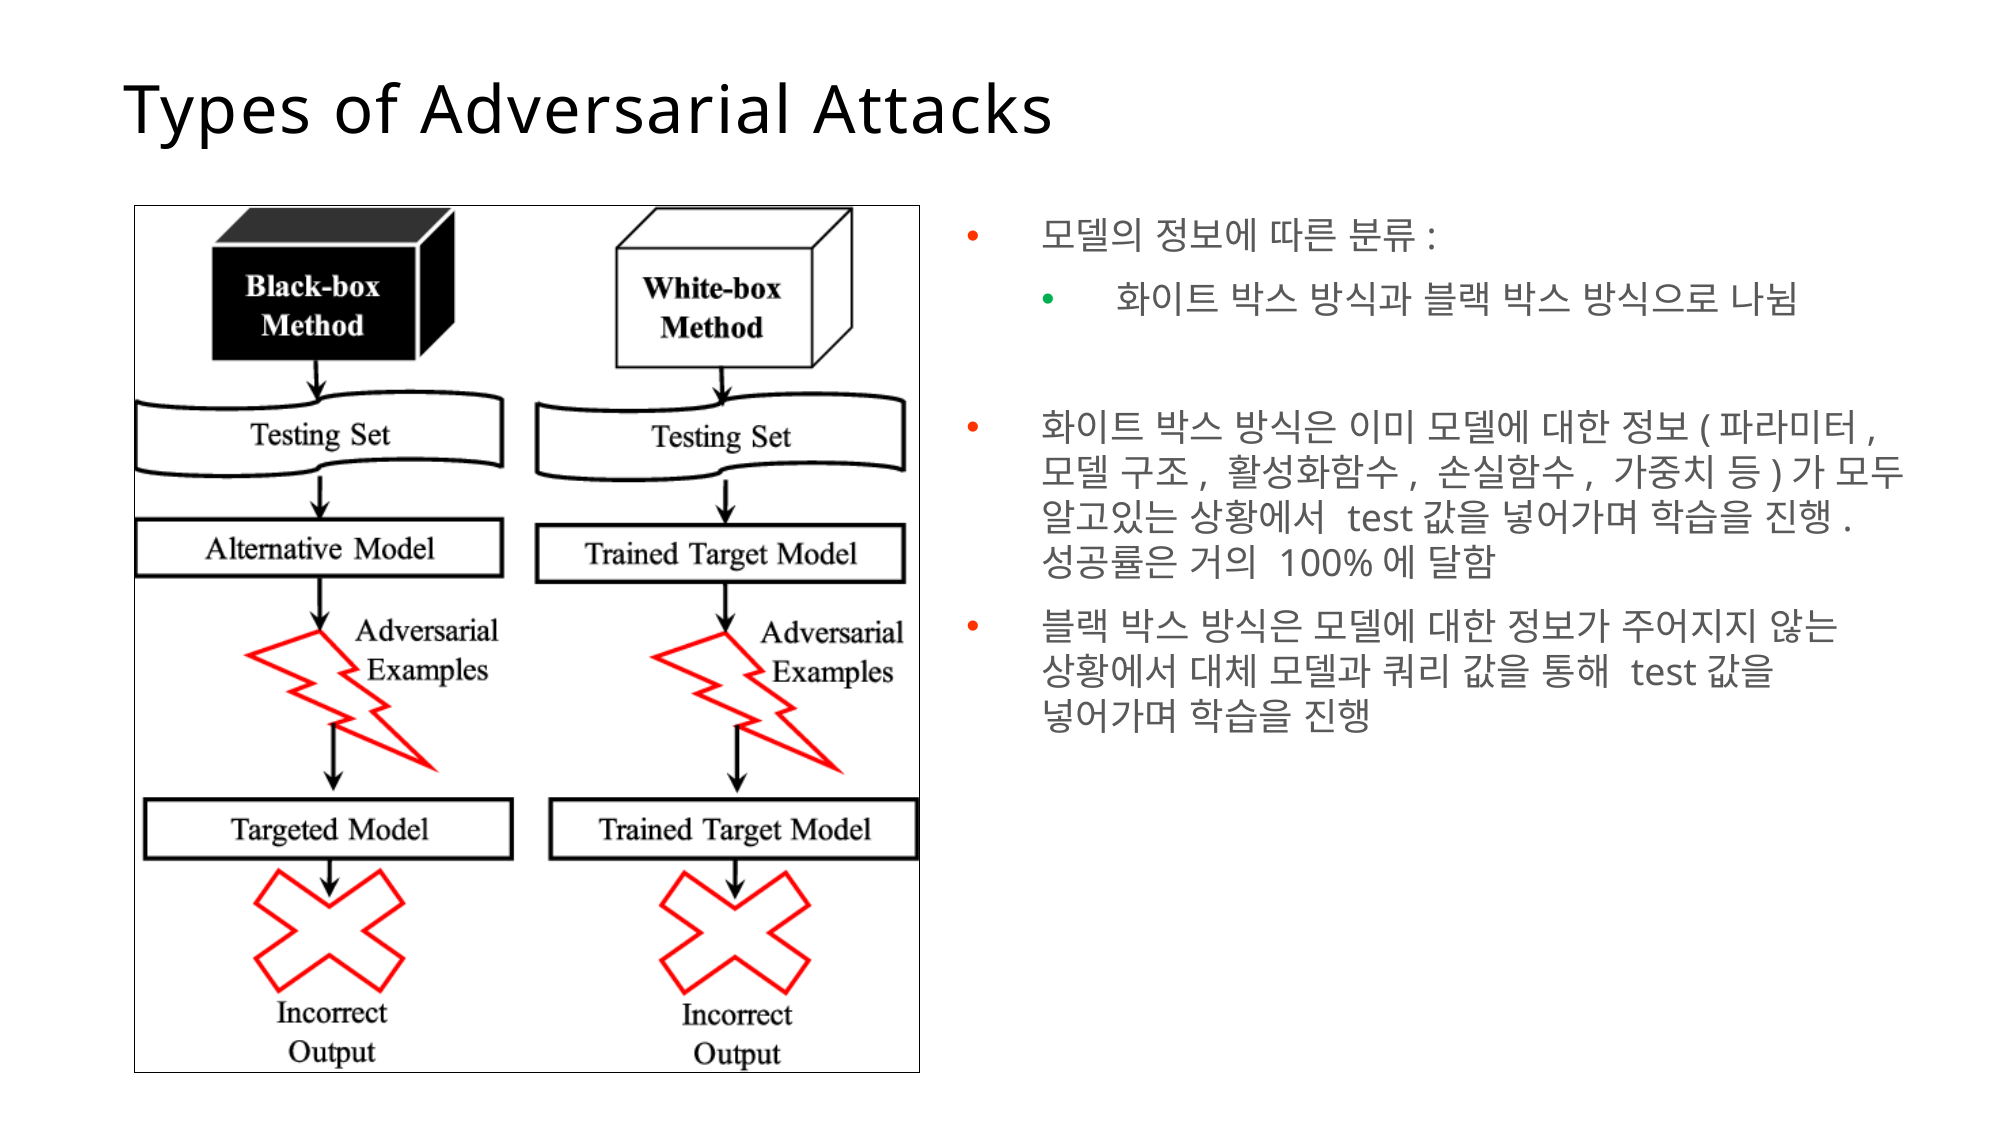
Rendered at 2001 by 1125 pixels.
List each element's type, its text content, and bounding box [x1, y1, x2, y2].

picture [134, 204, 920, 1073]
text_box 모델의 정보에 따른 분류: 화이트 박스 방식과 블랙 박스 방식으로 나뉨 화이트 박스 방식은 이미 모델에 대한 정보(파라미터, 모델 구조, 활성화함수, 손실함수, 가중치 등)가 모두 알고있는 상황에서 test값을 넣어가며 학습을 진행. 성공률은 거의 100%에 달함 블랙 박스 방식은 모델에 대한 정보가 주어지지 않는 상황에서 대체 모델과 쿼리 값을 통해 test값을 넣어가며 학습을 진행 [951, 205, 1925, 1045]
text_box Types of Adversarial Attacks [108, 52, 1834, 156]
